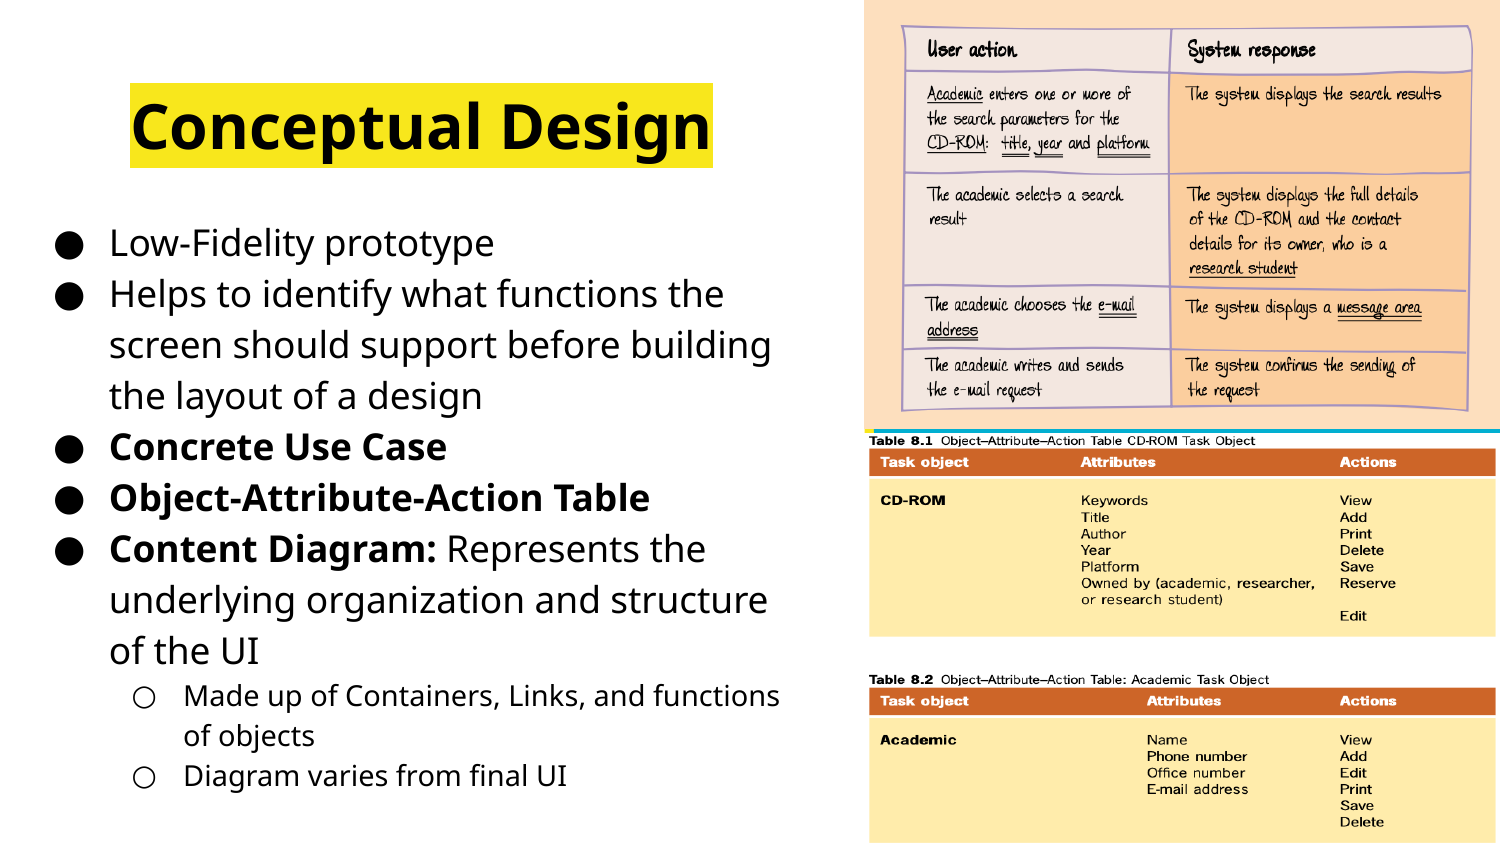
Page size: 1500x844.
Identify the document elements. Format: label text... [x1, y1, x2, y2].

picture [864, 0, 1500, 429]
list Low-Fidelity prototype Helps to identify what functions the screen should support before building the layout of a design Concrete Use Case Object-Attribute-Action Table Content Diagram: Represents the underlying organization and structure of the UI Made up of Containers, Links, and functions of objects Diagram varies from final UI [19, 197, 824, 808]
picture [864, 432, 1500, 844]
title Conceptual Design [19, 64, 824, 177]
